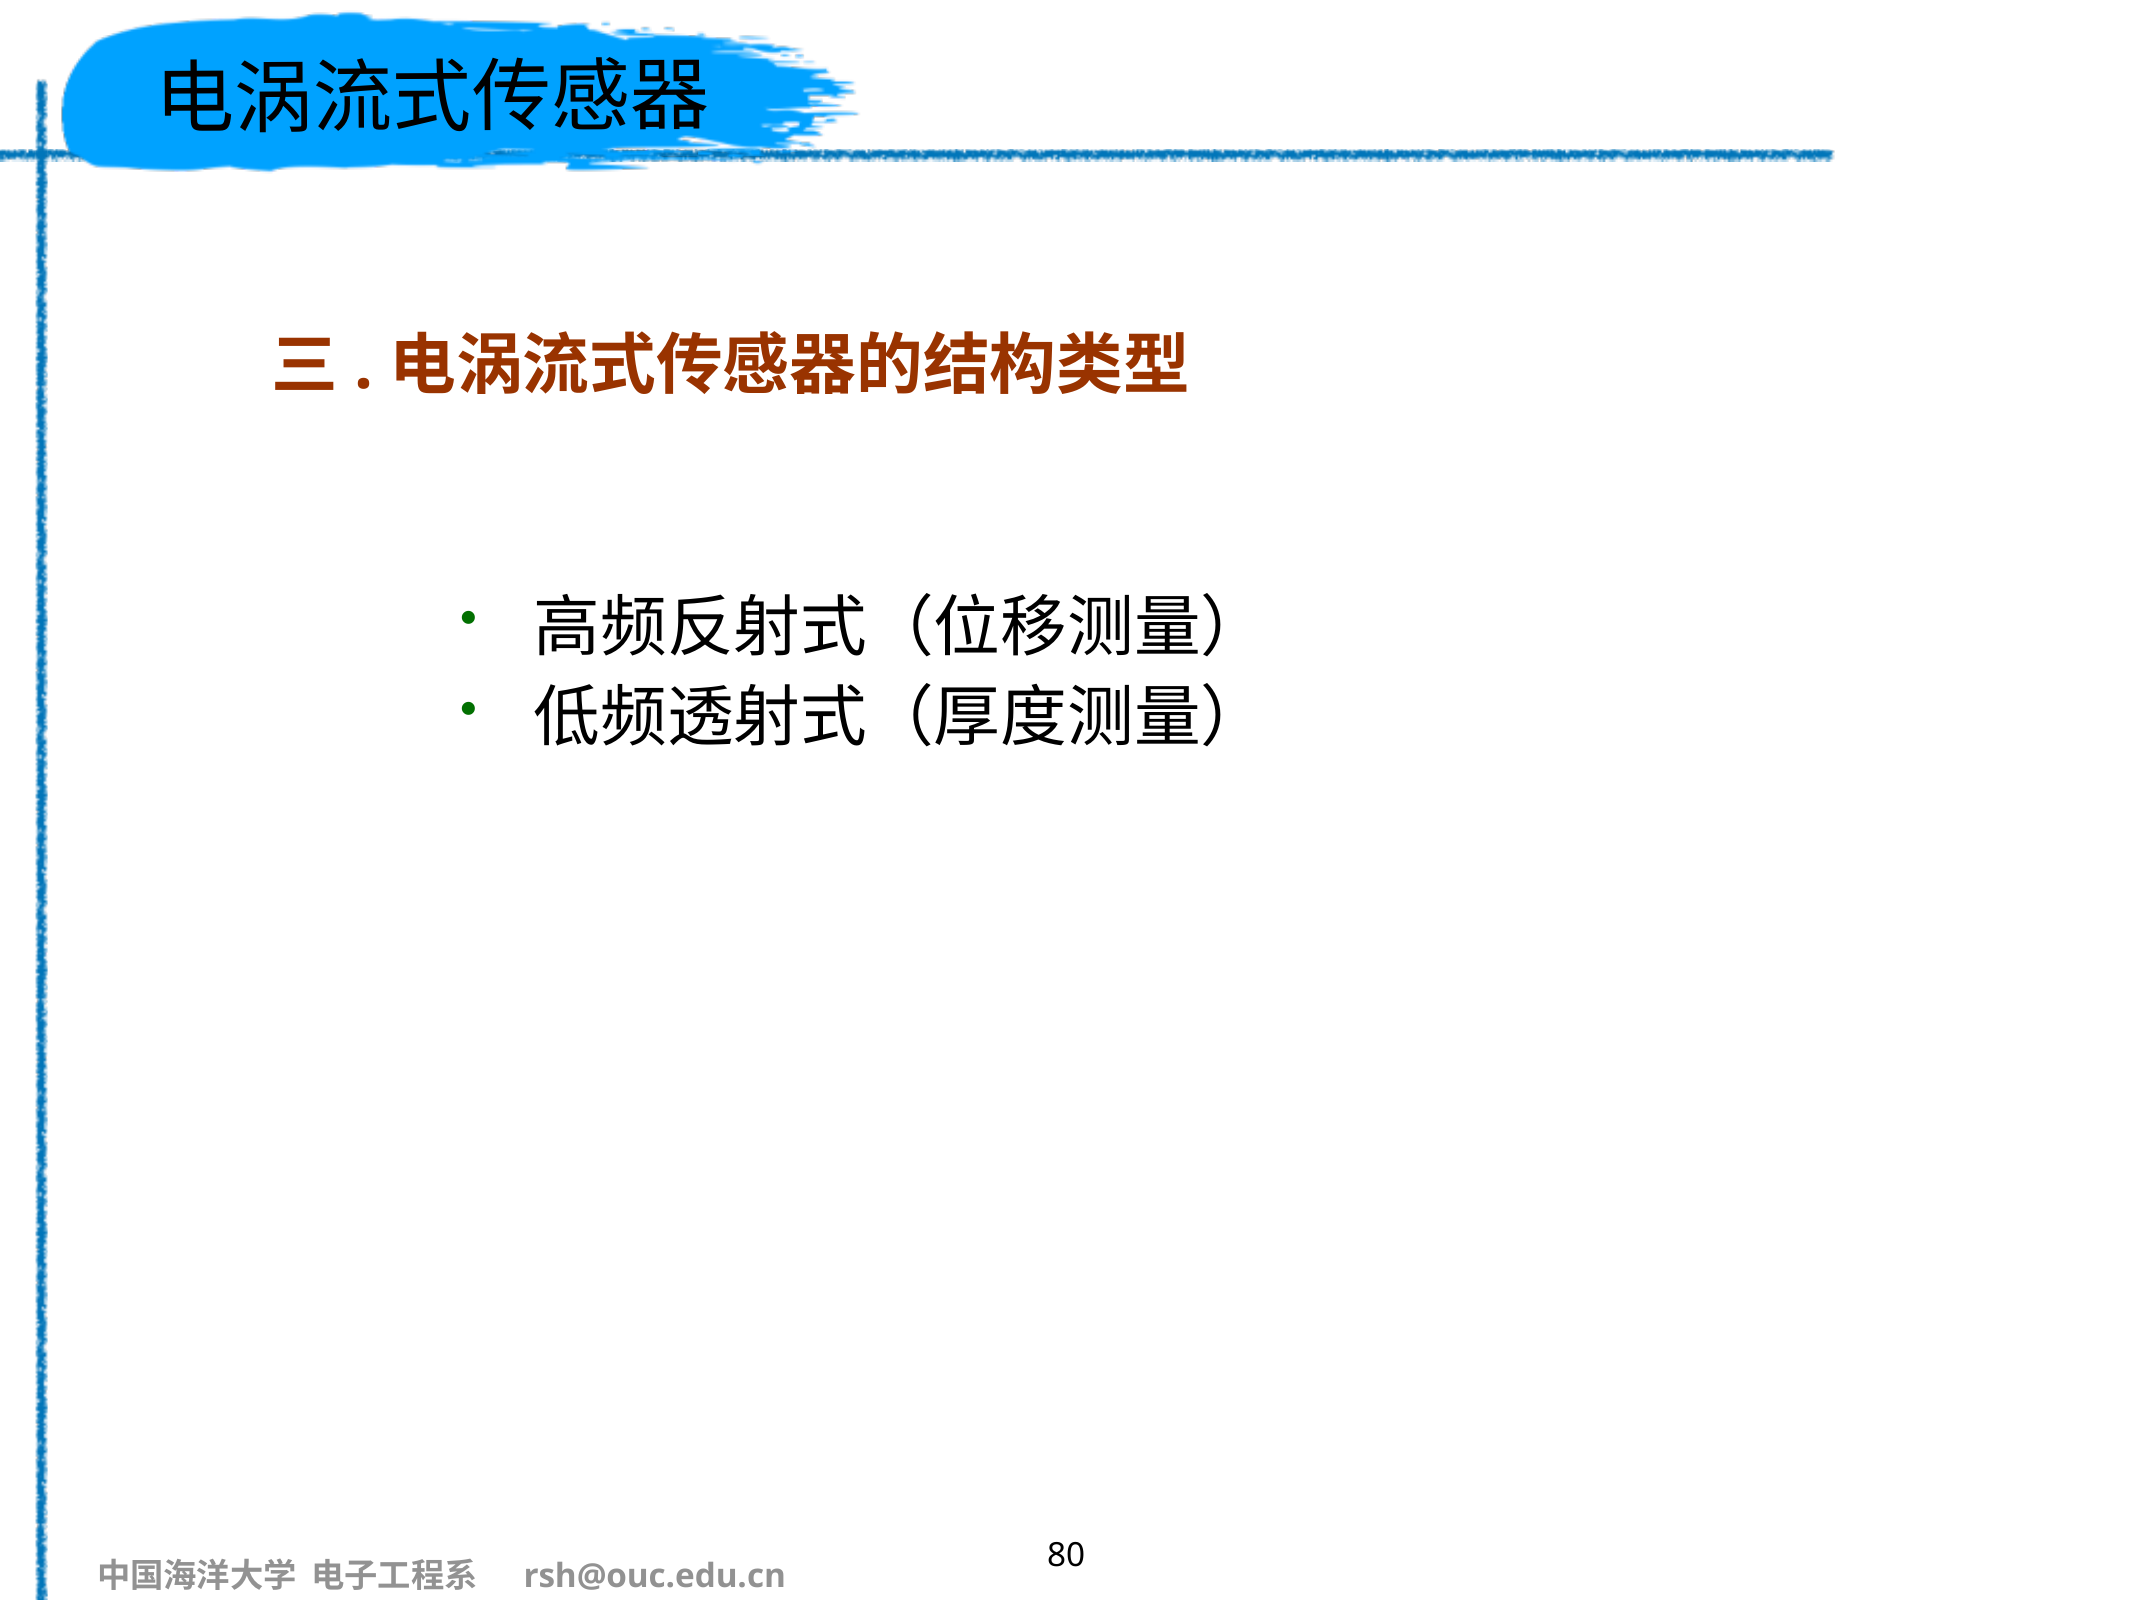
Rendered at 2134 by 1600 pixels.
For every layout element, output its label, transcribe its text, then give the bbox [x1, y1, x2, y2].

picture [0, 9, 67, 1600]
slide_number 80 [1037, 1524, 1095, 1579]
text_box 三.电涡流式传感器的结构类型 [263, 313, 1199, 410]
title 电涡流式传感器 [66, 0, 799, 187]
text_box 高频反射式（位移测量） 低频透射式（厚度测量） [452, 575, 1277, 763]
picture [798, 9, 1841, 176]
